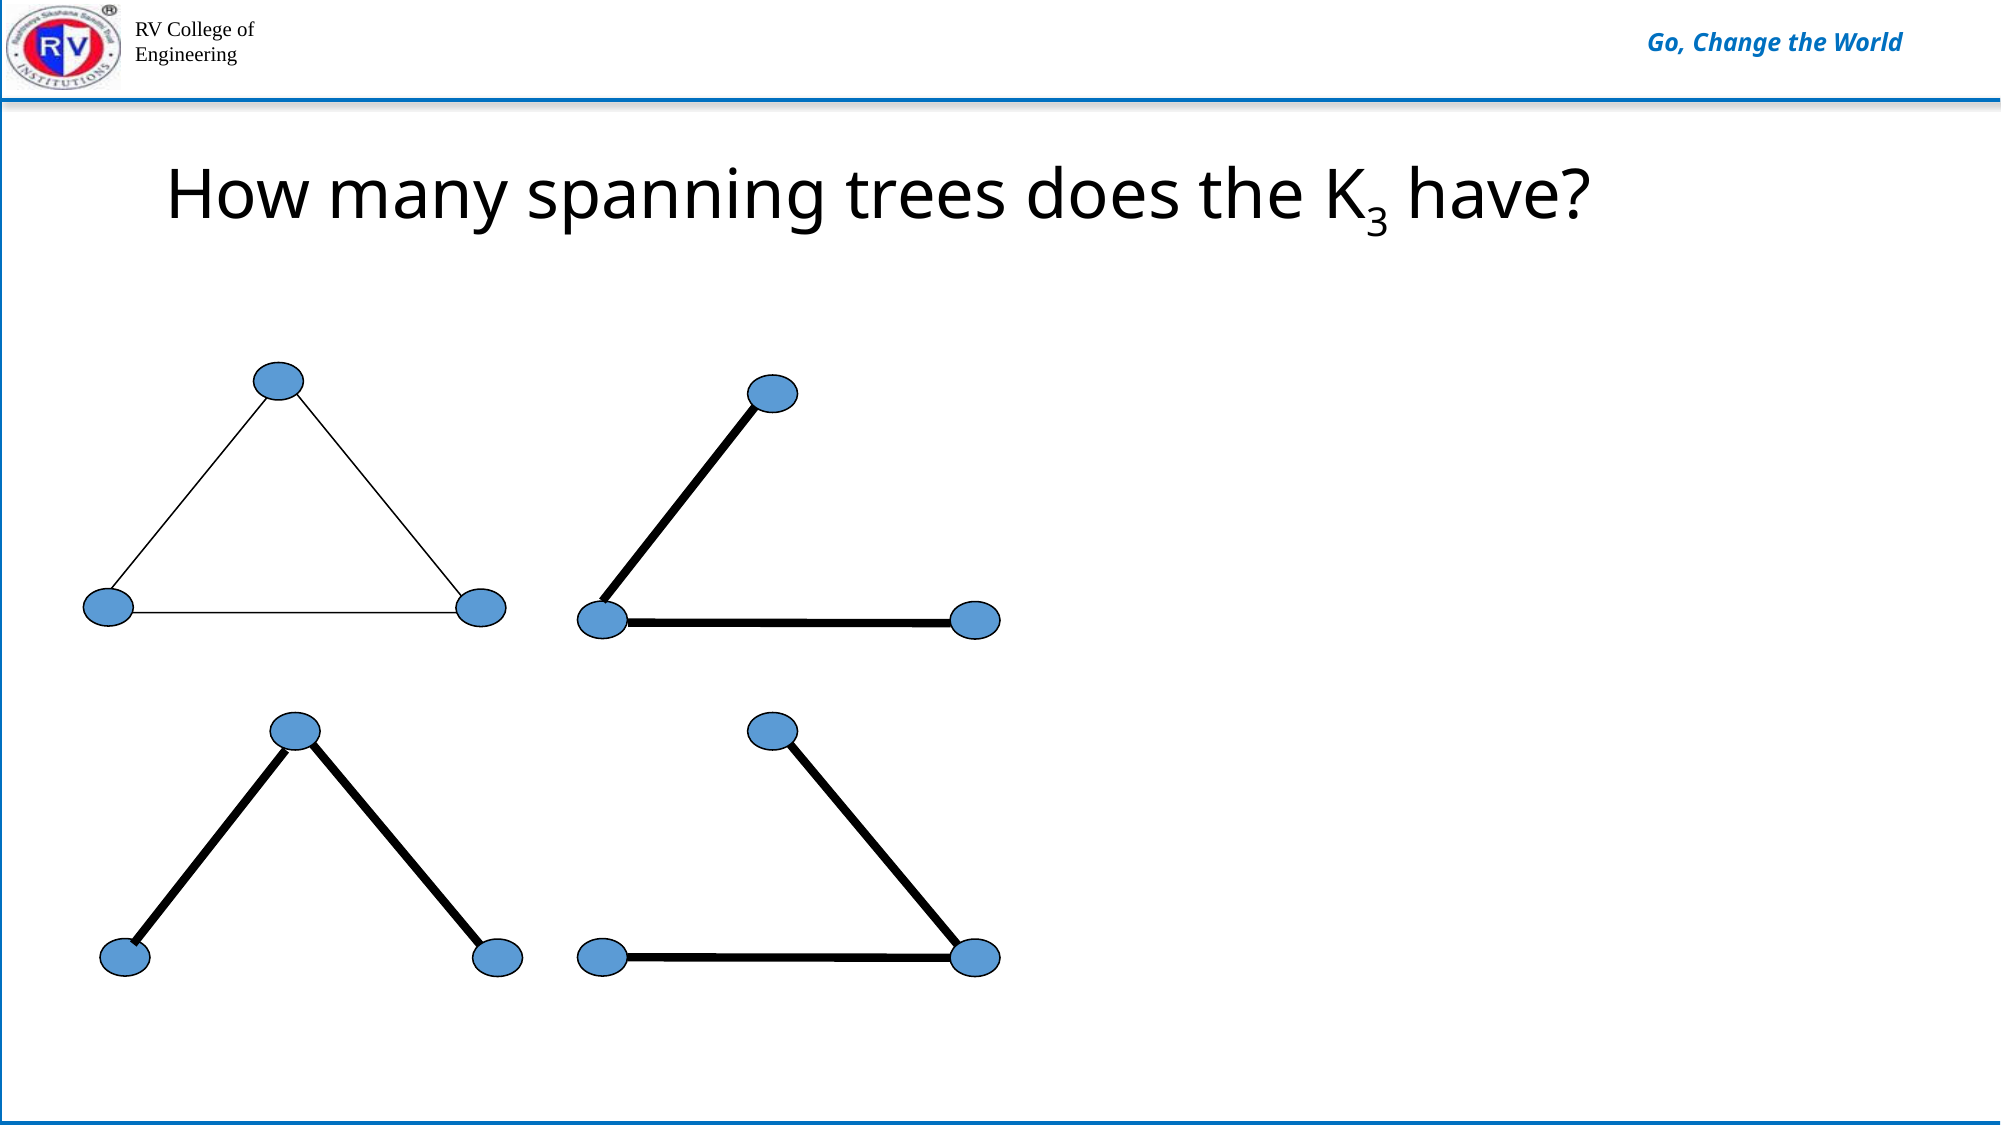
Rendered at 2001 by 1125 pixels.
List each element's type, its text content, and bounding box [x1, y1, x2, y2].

title How many spanning trees does the K3 have? [150, 99, 1850, 288]
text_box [577, 712, 1000, 977]
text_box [99, 712, 523, 977]
picture [6, 4, 121, 90]
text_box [790, 744, 958, 945]
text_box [83, 362, 506, 627]
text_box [577, 374, 1000, 640]
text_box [602, 406, 755, 601]
